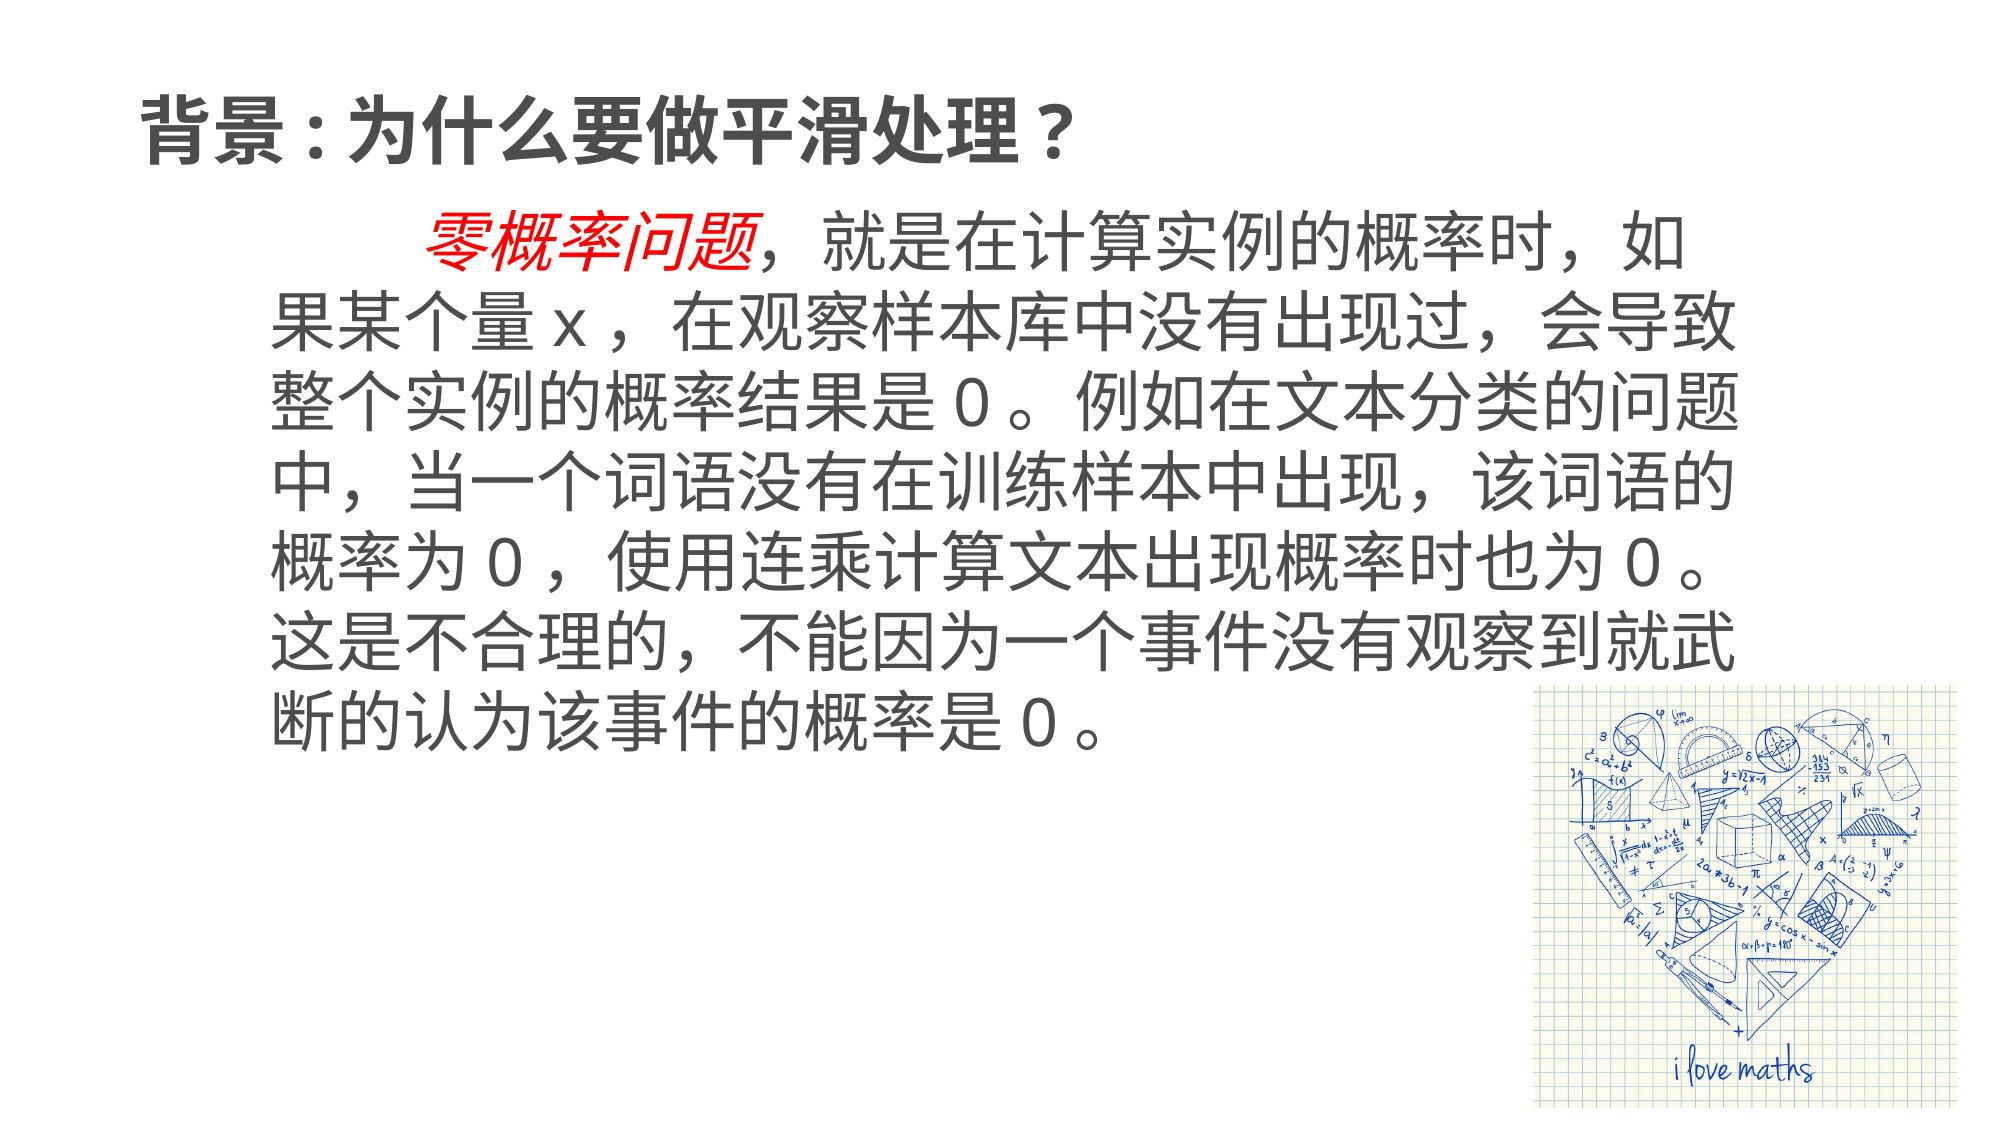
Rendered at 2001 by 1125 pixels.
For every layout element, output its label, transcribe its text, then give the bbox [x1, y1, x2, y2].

text_box 背景:为什么要做平滑处理? [123, 76, 2000, 182]
text_box 零概率问题，就是在计算实例的概率时，如果某个量x，在观察样本库中没有出现过，会导致整个实例的概率结果是0。例如在文本分类的问题中，当一个词语没有在训练样本中出现，该词语的概率为0，使用连乘计算文本出现概率时也为0。这是不合理的，不能因为一个事件没有观察到就武断的认为该事件的概率是0。 [255, 192, 1768, 768]
picture [1533, 685, 1957, 1109]
